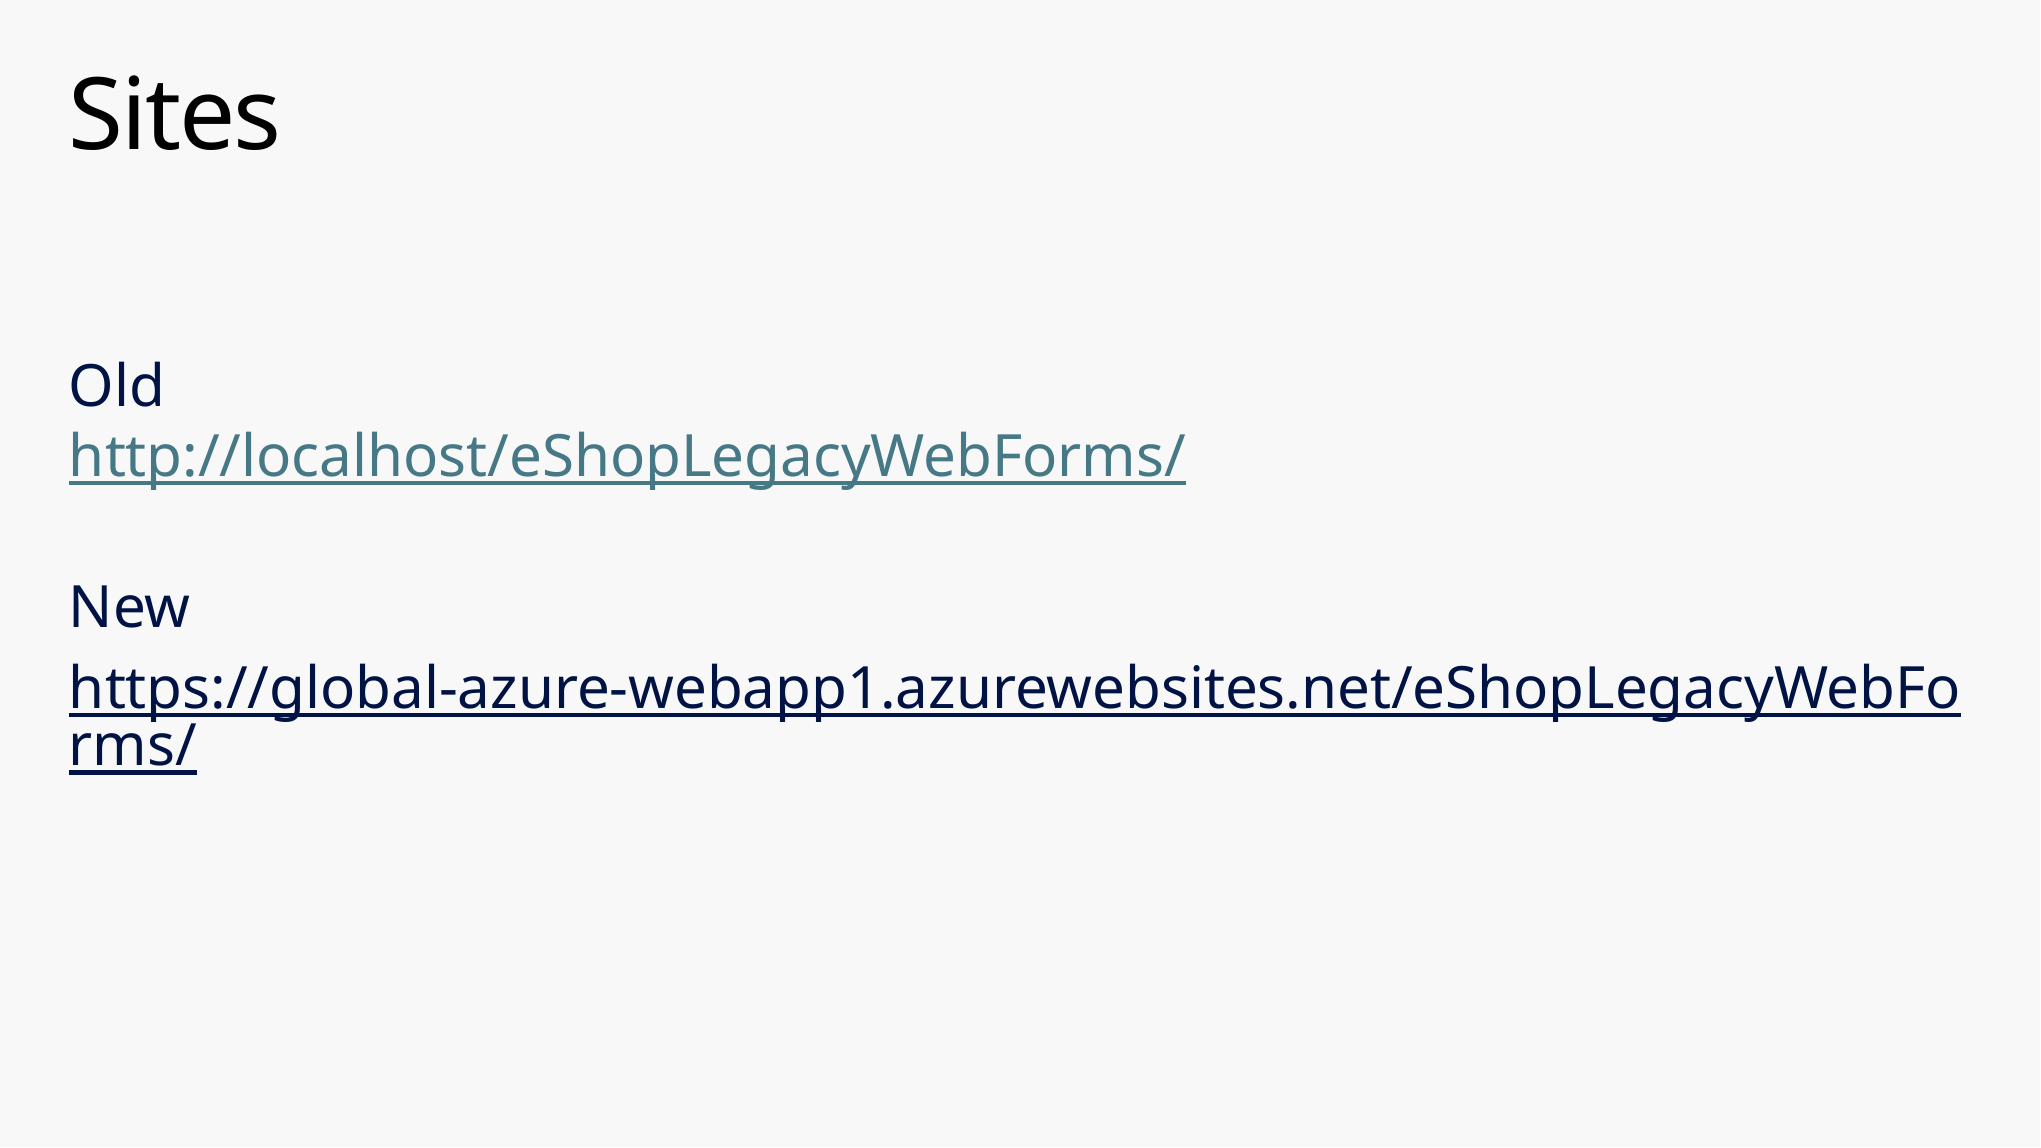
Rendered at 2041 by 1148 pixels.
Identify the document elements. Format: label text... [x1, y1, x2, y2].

title Sites [45, 48, 1996, 199]
list Old http://localhost/eShopLegacyWebForms/ New https://global-azure-webapp1.azurewebsites.net/eShopLegacyWebForms/ [45, 341, 1996, 733]
